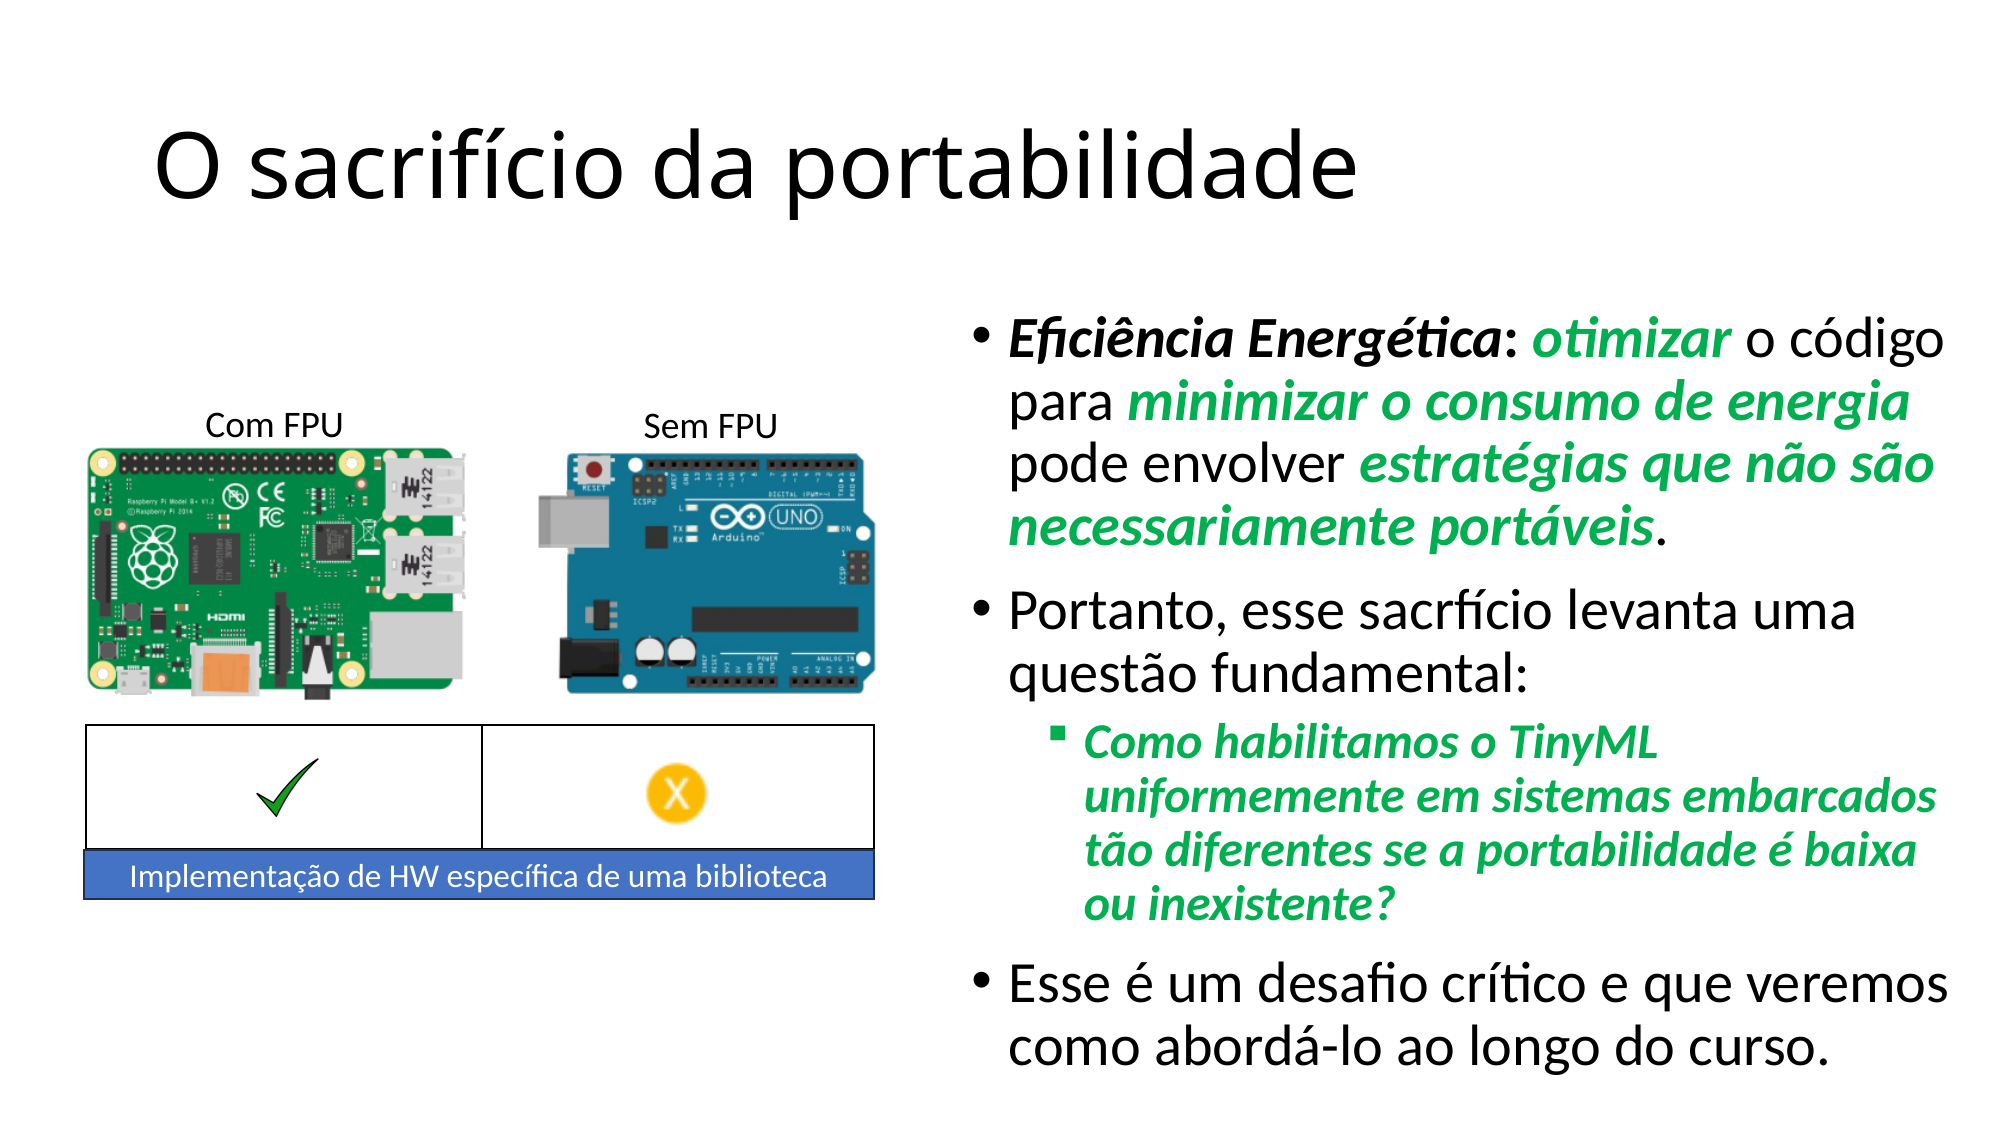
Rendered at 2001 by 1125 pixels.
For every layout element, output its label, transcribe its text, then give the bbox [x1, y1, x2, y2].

text_box Sem FPU [548, 393, 874, 439]
text_box Com FPU [85, 392, 464, 439]
title O sacrifício da portabilidade [137, 59, 1863, 278]
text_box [84, 725, 874, 900]
list Eficiência Energética: otimizar o código para minimizar o consumo de energia pode envolver estratégias que não são necessariamente portáveis. Portanto, esse sacrfício levanta uma questão fundamental: Como habilitamos o TinyML uniformemente em sistemas embarcados tão diferentes se a portabilidade é baixa ou inexistente? Esse é um desafio crítico e que veremos como abordá-lo ao longo do curso. [956, 299, 1973, 1125]
picture [60, 439, 929, 714]
